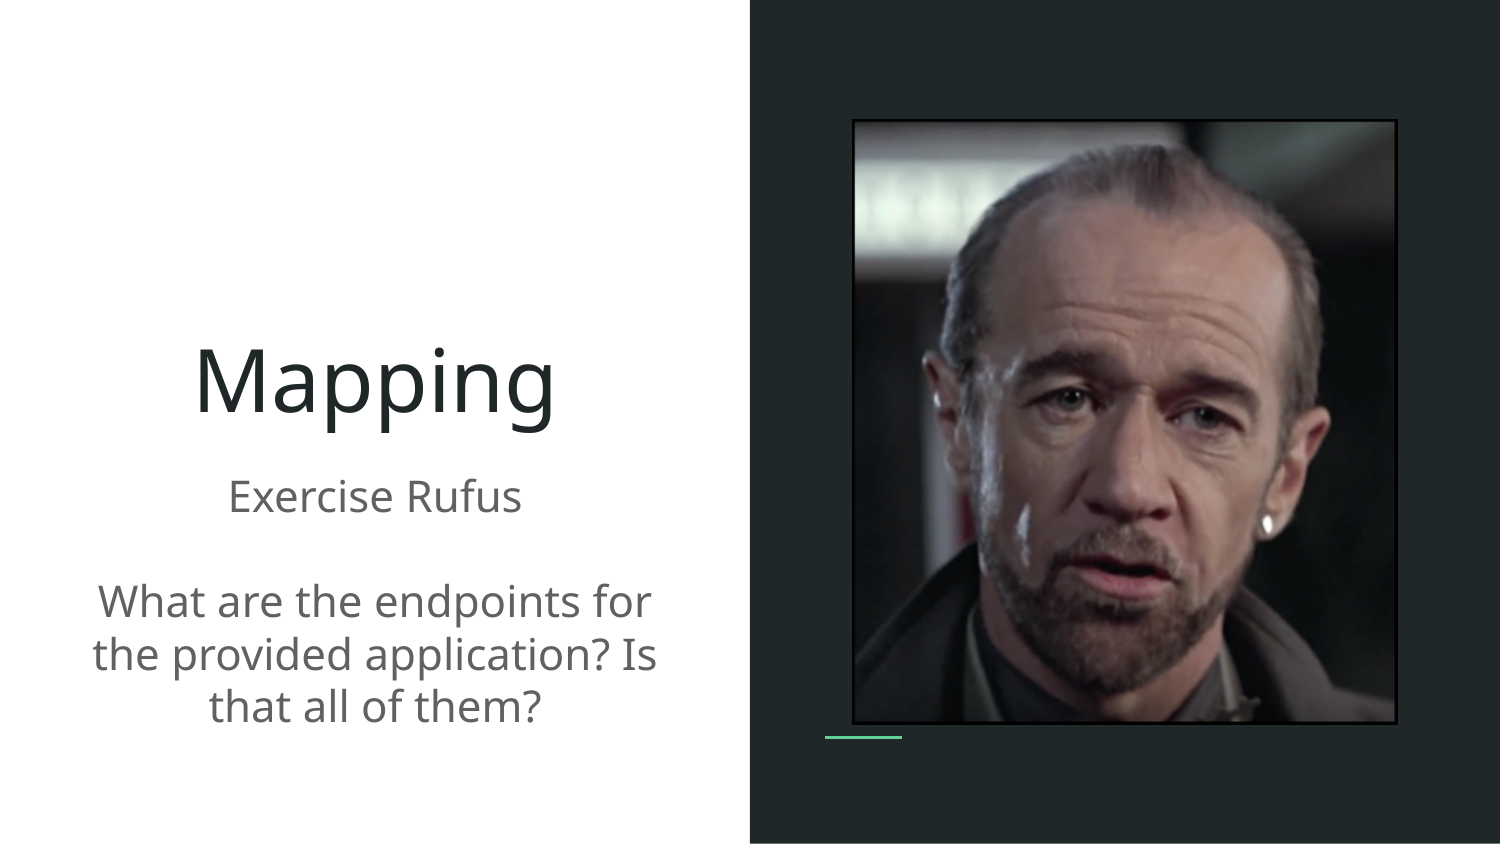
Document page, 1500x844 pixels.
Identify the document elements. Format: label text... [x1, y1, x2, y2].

subtitle Exercise Rufus What are the endpoints for the provided application? Is that all of them? [43, 454, 708, 675]
title Mapping [43, 197, 708, 446]
picture [852, 119, 1398, 725]
